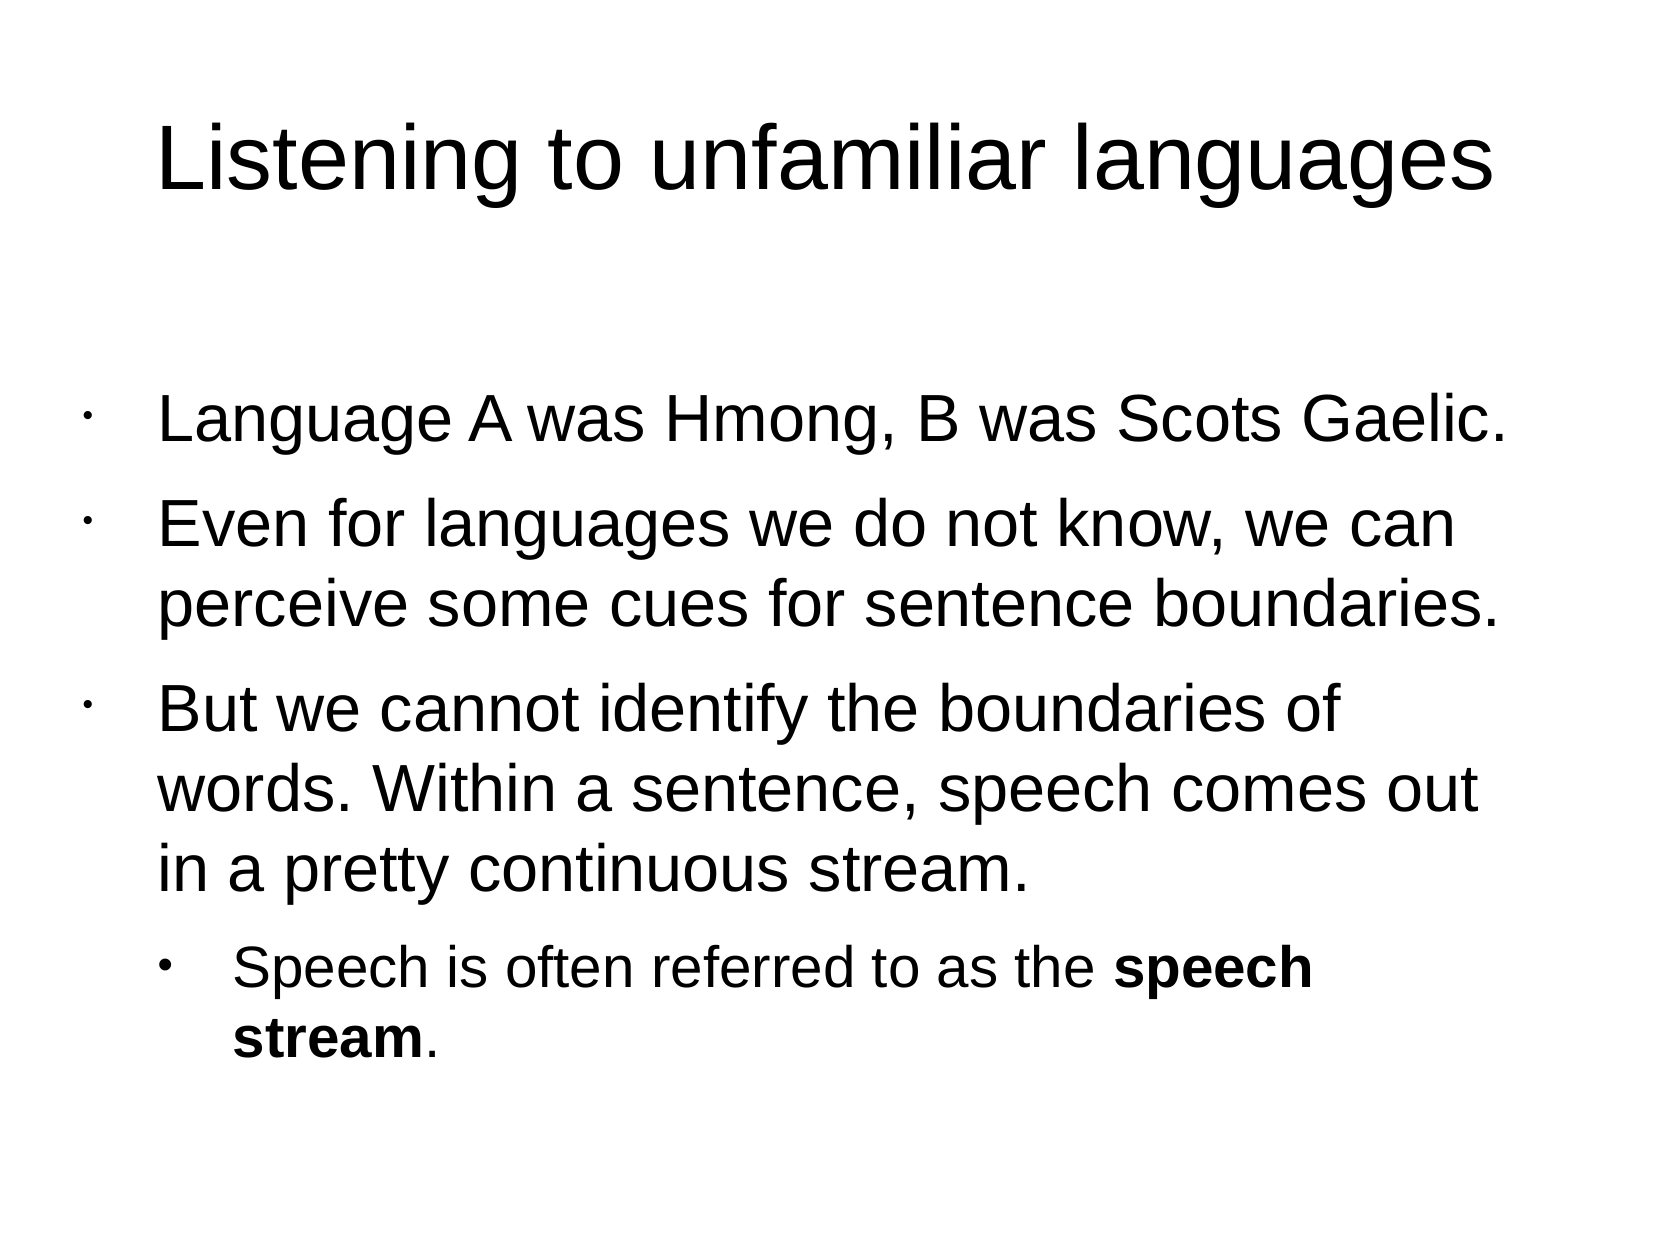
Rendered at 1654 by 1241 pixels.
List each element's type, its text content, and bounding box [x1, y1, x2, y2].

text_box Listening to unfamiliar languages [82, 49, 1571, 257]
text_box Language A was Hmong, B was Scots Gaelic. Even for languages we do not know, we can perceive some cues for sentence boundaries. But we cannot identify the boundaries of words. Within a sentence, speech comes out in a pretty continuous stream. Speech is often referred to as the speech stream. [82, 374, 1538, 1185]
